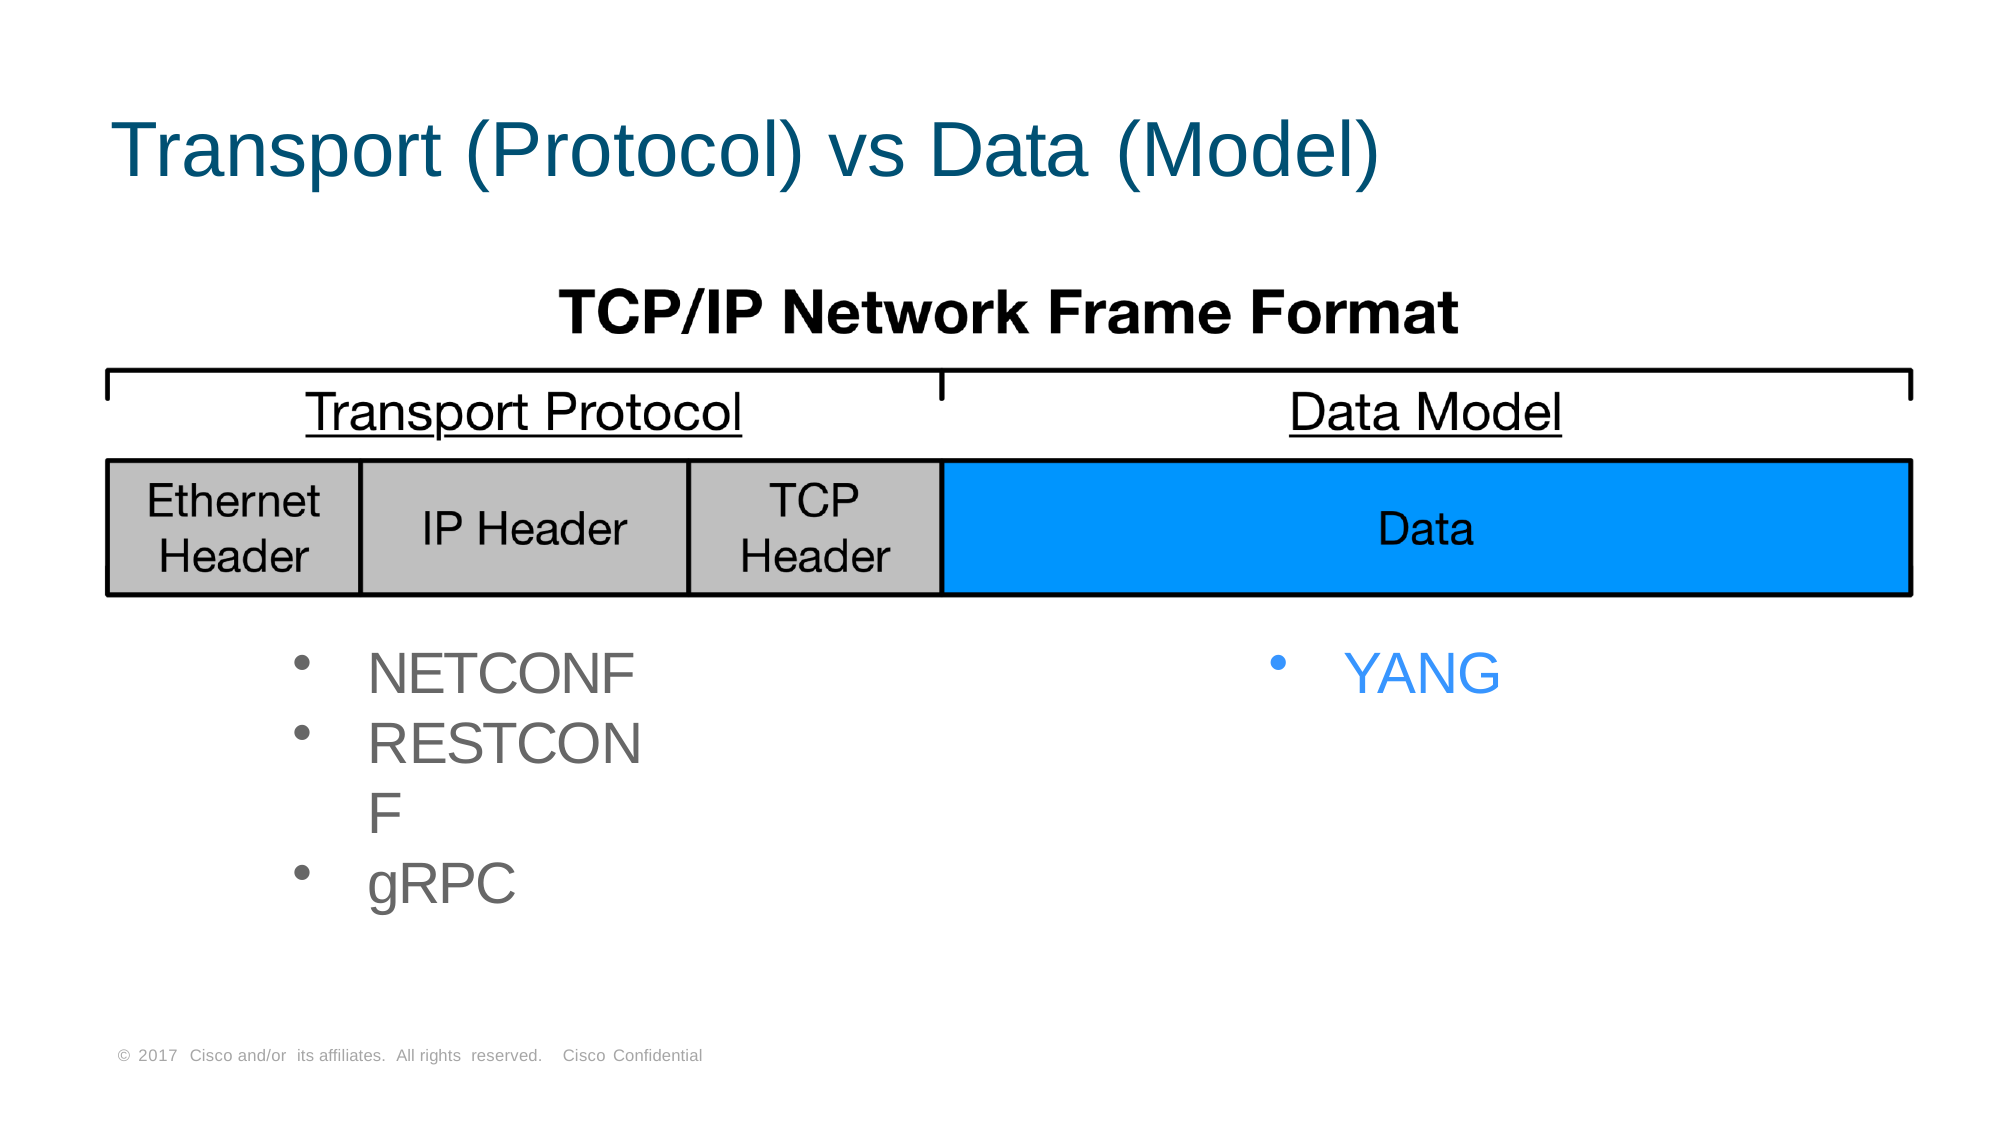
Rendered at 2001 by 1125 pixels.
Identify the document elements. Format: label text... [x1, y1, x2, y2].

title Transport (Protocol) vs Data (Model) [108, 96, 1389, 263]
footer © 2017 Cisco and/or its affiliates. All rights reserved. Cisco Confidential [115, 1042, 714, 1125]
text_box NETCONF RESTCONF gRPC [290, 632, 671, 916]
text_box YANG [1266, 632, 1506, 706]
text_box [103, 263, 1915, 599]
